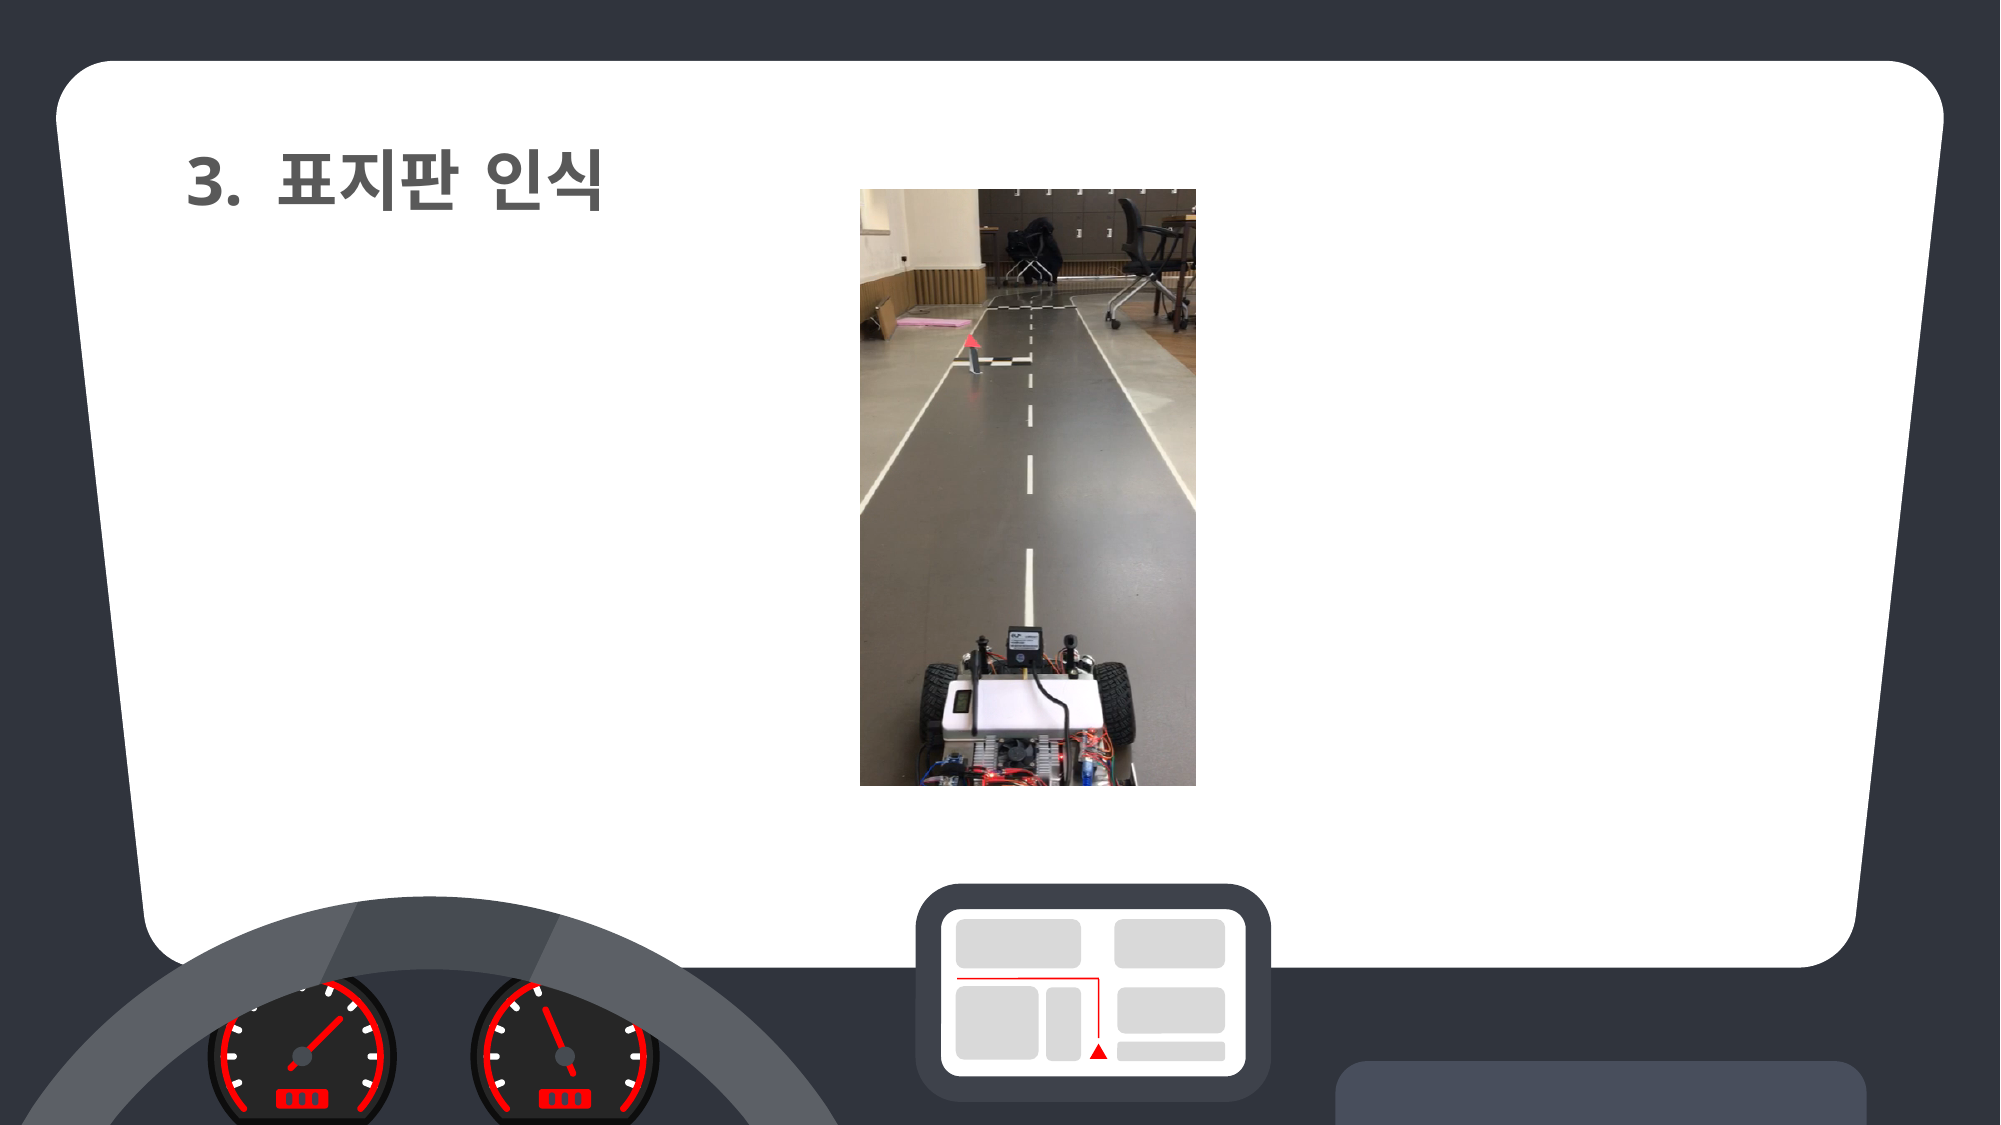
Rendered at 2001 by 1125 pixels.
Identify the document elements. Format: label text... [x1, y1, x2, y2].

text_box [21, 896, 1867, 1125]
text_box [124, 116, 1888, 895]
picture [860, 189, 1196, 786]
text_box 3. 표지판 인식 [58, 91, 735, 226]
